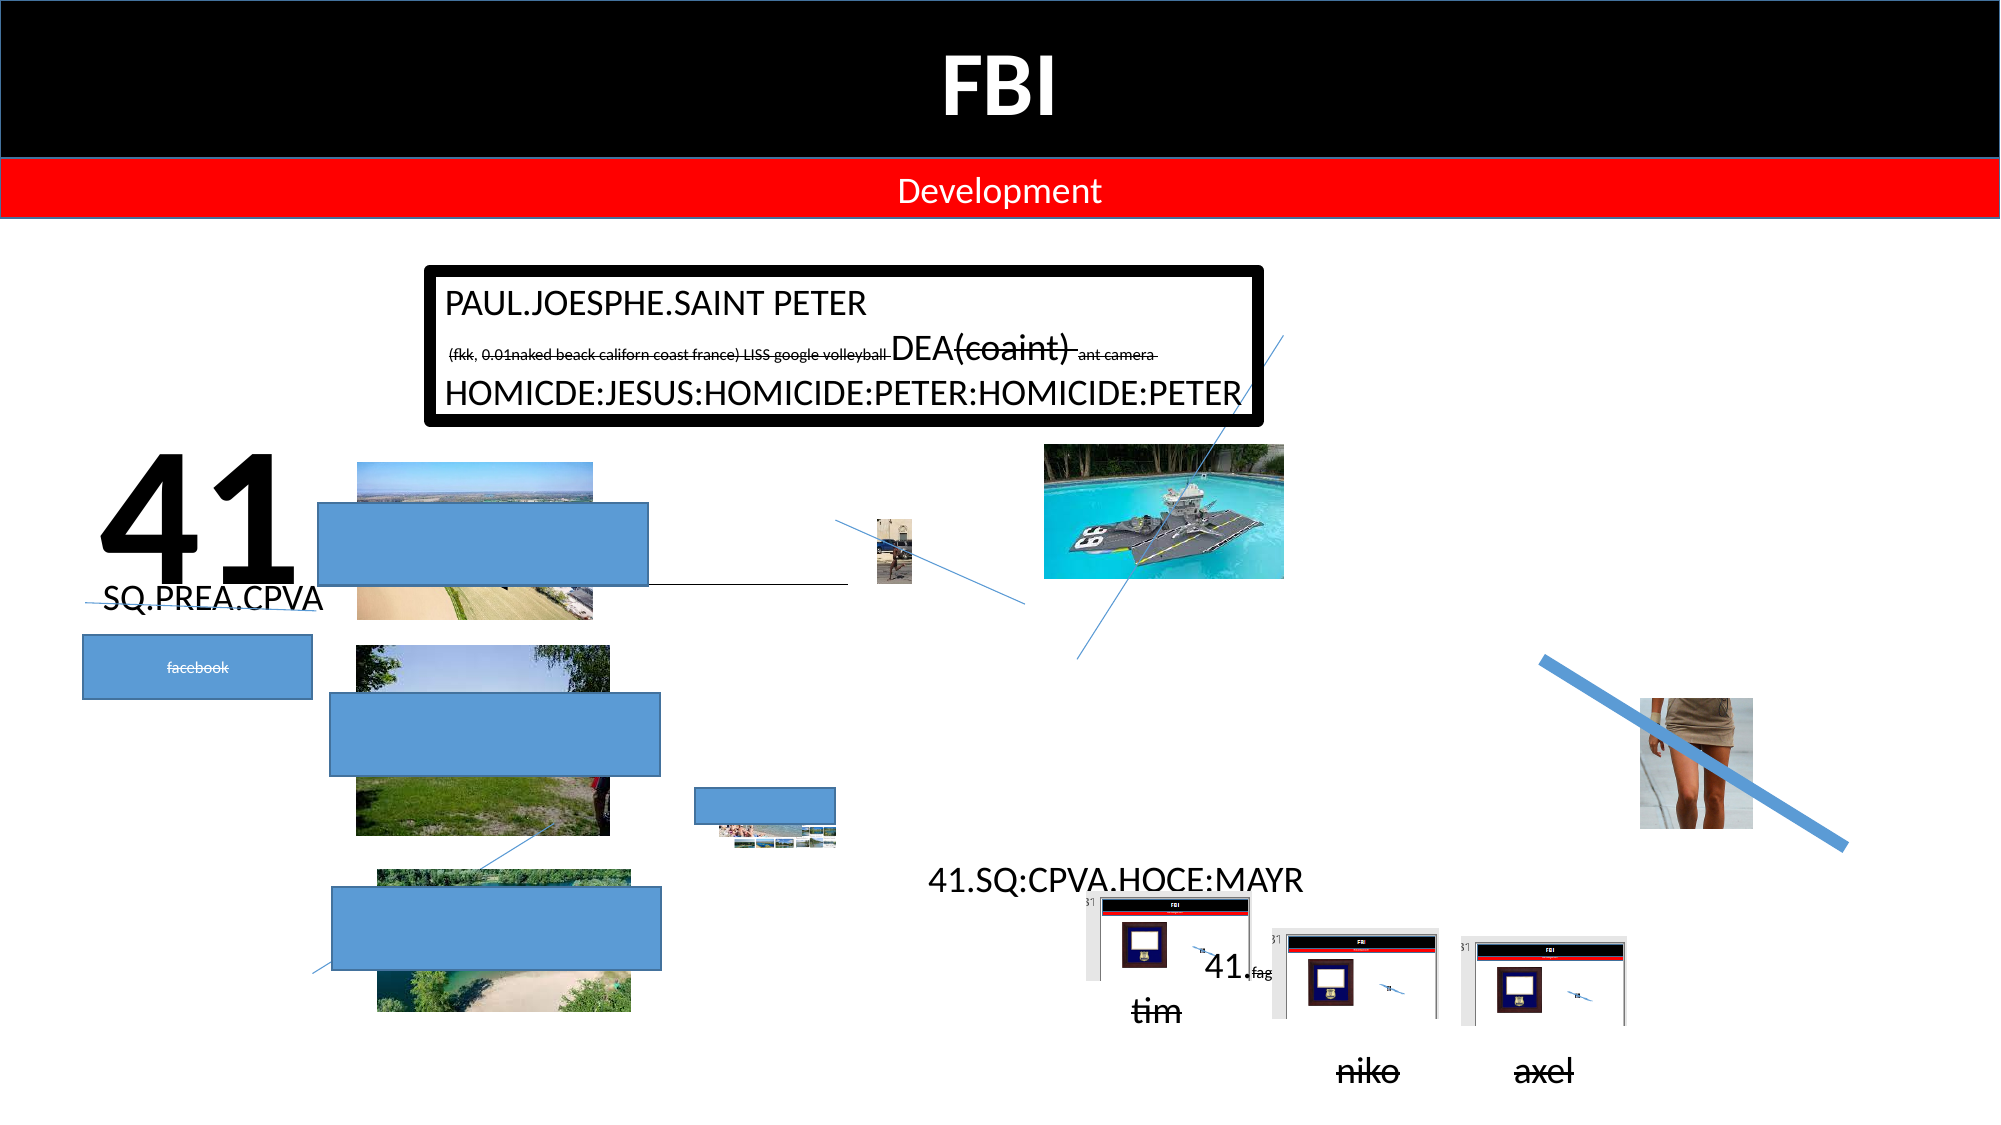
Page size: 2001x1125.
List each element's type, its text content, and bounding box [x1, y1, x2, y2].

text_box FBI [0, 0, 2000, 157]
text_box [312, 823, 555, 974]
text_box [329, 692, 356, 777]
text_box [610, 692, 661, 777]
text_box facebook [82, 634, 313, 700]
picture [1086, 891, 1252, 981]
picture [719, 788, 836, 848]
text_box 41.fag [1189, 933, 1272, 994]
picture [357, 462, 593, 620]
text_box [694, 787, 836, 825]
text_box PAUL.JOESPHE.SAINT PETER (fkk, 0.01naked beack californ coast france) LISS google volleyball DEA(coaint) ant camera HOMICDE:JESUS:HOMICIDE:PETER:HOMICIDE:PETER [430, 270, 1258, 421]
text_box niko [1321, 1038, 1416, 1099]
picture [1272, 928, 1439, 1019]
text_box [593, 502, 649, 584]
text_box [317, 502, 357, 587]
picture [356, 645, 610, 836]
text_box 41.SQ:CPVA.HOCE:MAYR [913, 847, 1319, 908]
text_box Development [0, 157, 2000, 219]
text_box axel [1499, 1038, 1589, 1099]
picture [1461, 936, 1628, 1026]
text_box 41 [84, 377, 317, 632]
text_box SQ.PREA.CPVA [88, 565, 339, 626]
picture [377, 869, 631, 1012]
text_box tim [1116, 981, 1198, 1039]
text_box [1077, 335, 1284, 660]
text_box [835, 519, 1025, 605]
picture [1044, 444, 1077, 579]
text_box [85, 602, 317, 611]
text_box [631, 886, 662, 971]
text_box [1541, 659, 1846, 848]
